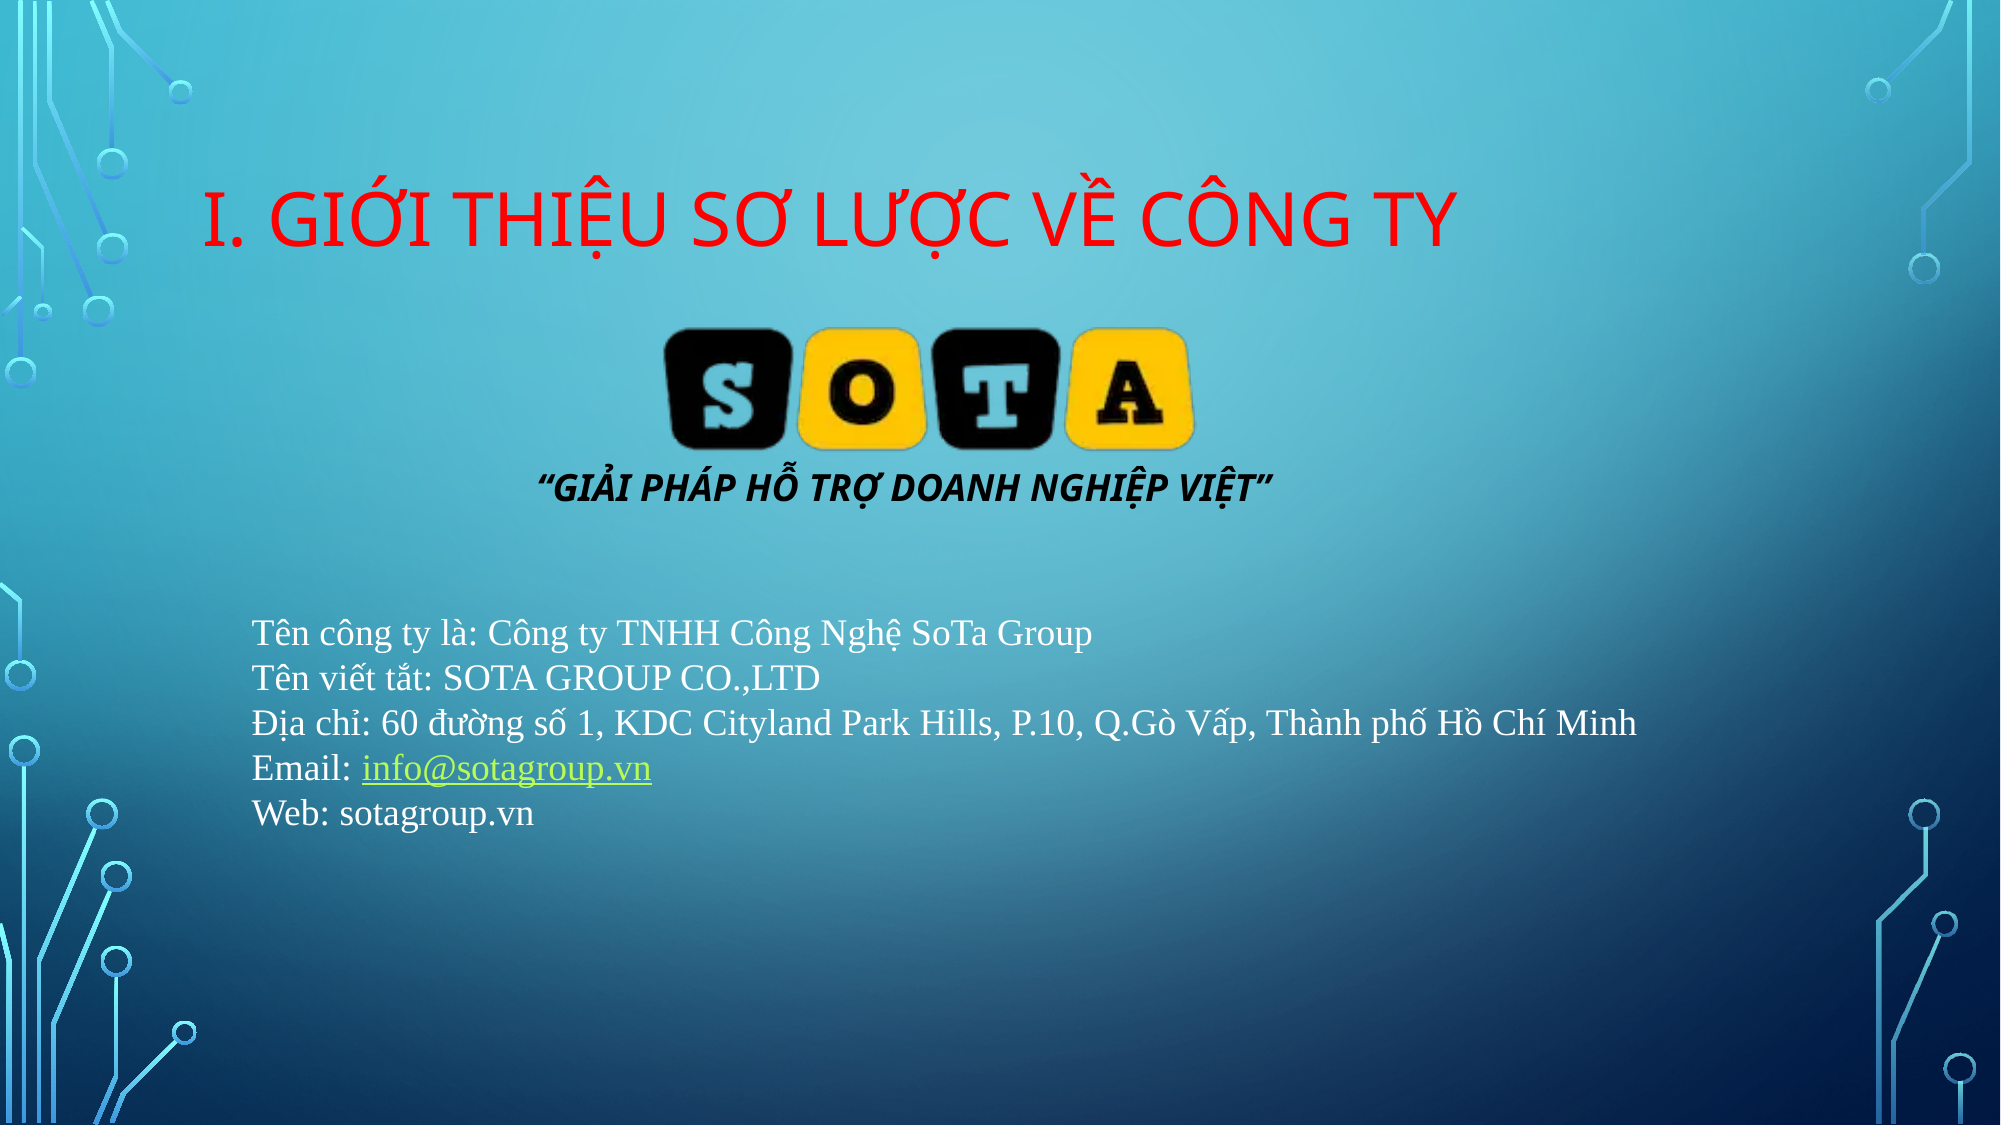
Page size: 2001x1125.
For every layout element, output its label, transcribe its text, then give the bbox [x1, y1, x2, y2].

text_box Tên công ty là: Công ty TNHH Công Nghệ SoTa Group Tên viết tắt: SOTA GROUP CO.,LTD Địa chỉ: 60 đường số 1, KDC Cityland Park Hills, P.10, Q.Gò Vấp, Thành phố Hồ Chí Minh Email: info@sotagroup.vn Web: sotagroup.vn [207, 600, 1721, 886]
title i. Giới thiệu sơ lược về công ty [187, 101, 1813, 344]
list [662, 324, 1197, 457]
text_box “GIẢI PHÁP HỖ TRỢ DOANH NGHIỆP VIỆT” [521, 456, 1338, 516]
